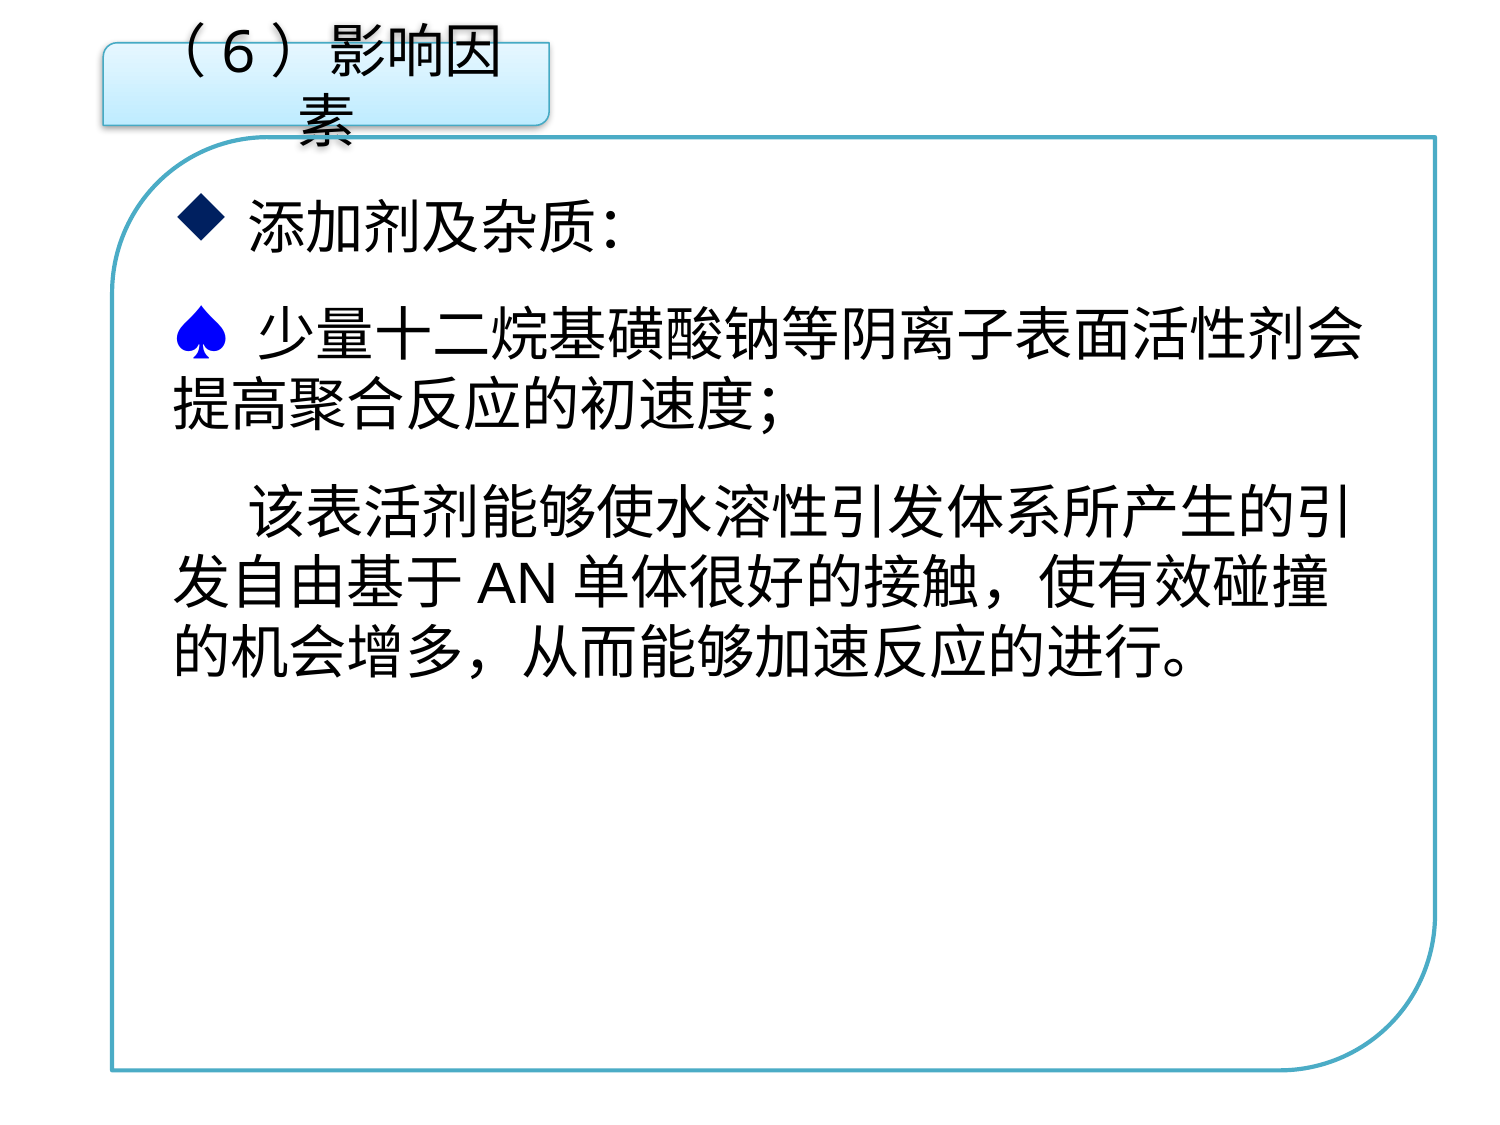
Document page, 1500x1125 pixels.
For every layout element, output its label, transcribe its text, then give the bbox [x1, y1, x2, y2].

text_box （6）影响因素 [102, 41, 550, 127]
text_box 添加剂及杂质： ♠ 少量十二烷基磺酸钠等阴离子表面活性剂会提高聚合反应的初速度； 该表活剂能够使水溶性引发体系所产生的引发自由基于AN单体很好的接触，使有效碰撞的机会增多，从而能够加速反应的进行。 [109, 135, 1438, 1073]
